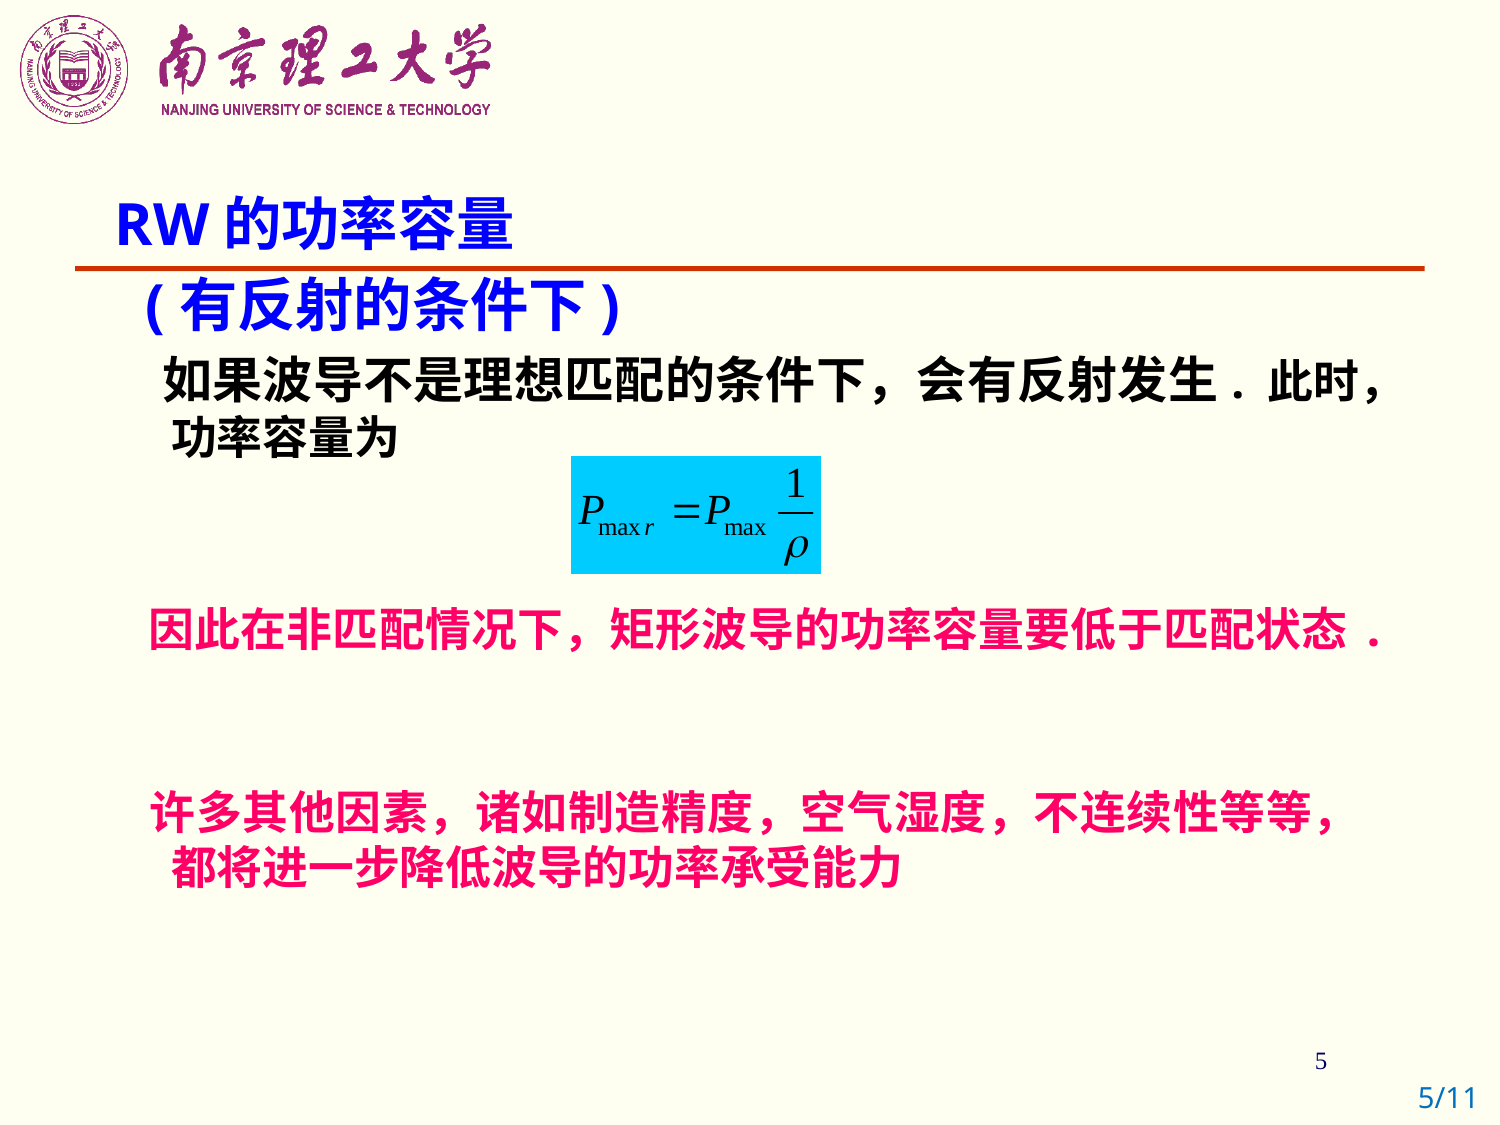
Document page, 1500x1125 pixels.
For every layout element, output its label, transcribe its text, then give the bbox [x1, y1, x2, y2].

slide_number 5/11 [1144, 1069, 1495, 1125]
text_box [570, 455, 821, 575]
picture [17, 15, 491, 126]
list RW的功率容量 (有反射的条件下) 如果波导不是理想匹配的条件下，会有反射发生. 此时，功率容量为 因此在非匹配情况下，矩形波导的功率容量要低于匹配状态. 许多其他因素，诸如制造精度，空气湿度，不连续性等等，都将进一步降低波导的功率承受能力 [99, 179, 1375, 1125]
